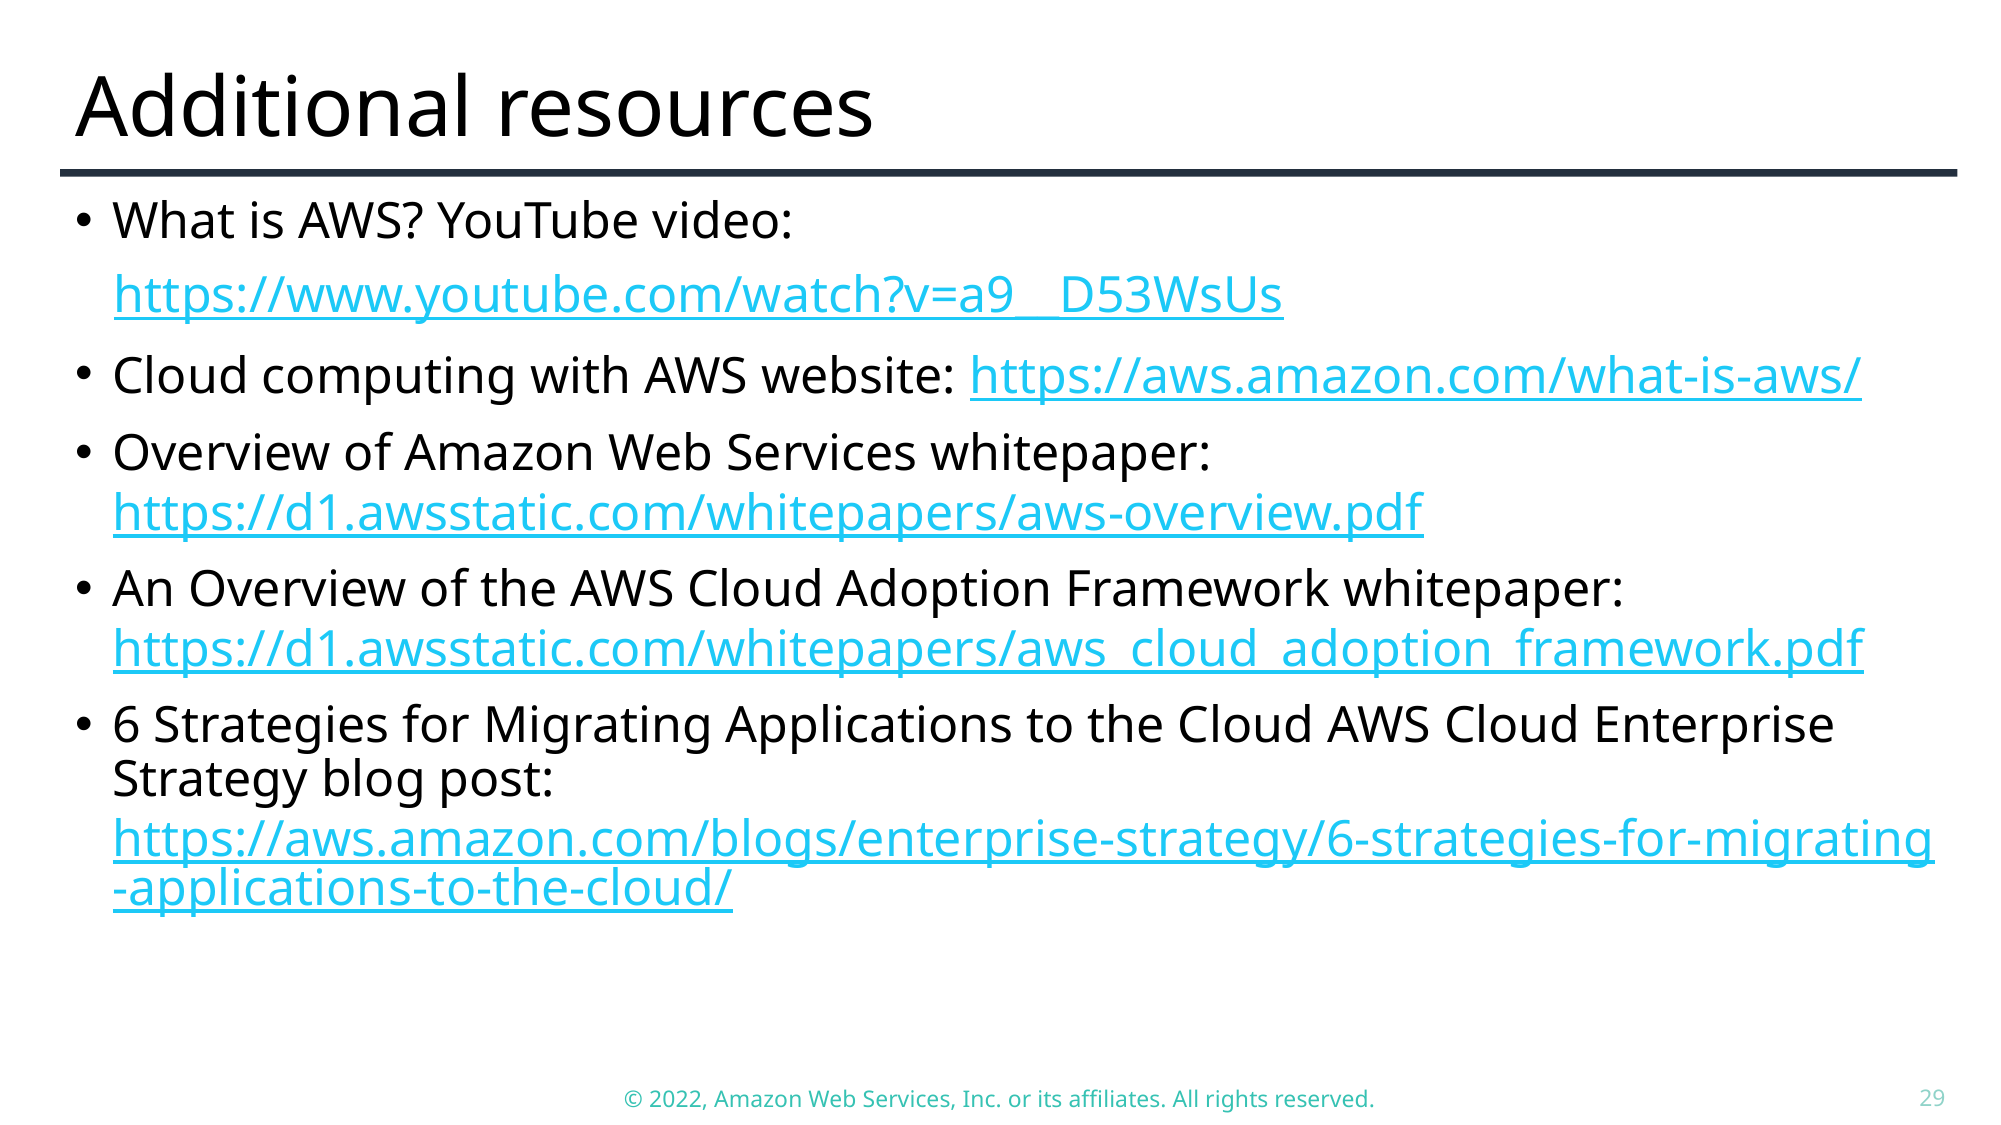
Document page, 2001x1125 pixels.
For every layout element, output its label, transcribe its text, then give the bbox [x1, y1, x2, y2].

slide_number 29 [1881, 1077, 1961, 1121]
title Additional resources [60, 49, 1958, 170]
list What is AWS? YouTube video: https://www.youtube.com/watch?v=a9__D53WsUs Cloud computing with AWS website: https://aws.amazon.com/what-is-aws/ Overview of Amazon Web Services whitepaper: https://d1.awsstatic.com/whitepapers/aws-overview.pdf An Overview of the AWS Cloud Adoption Framework whitepaper: https://d1.awsstatic.com/whitepapers/aws_cloud_adoption_framework.pdf 6 Strategies for Migrating Applications to the Cloud AWS Cloud Enterprise Strategy blog post: https://aws.amazon.com/blogs/enterprise-strategy/6-strategies-for-migrating-applications-to-the-cloud/ [60, 187, 1961, 1056]
